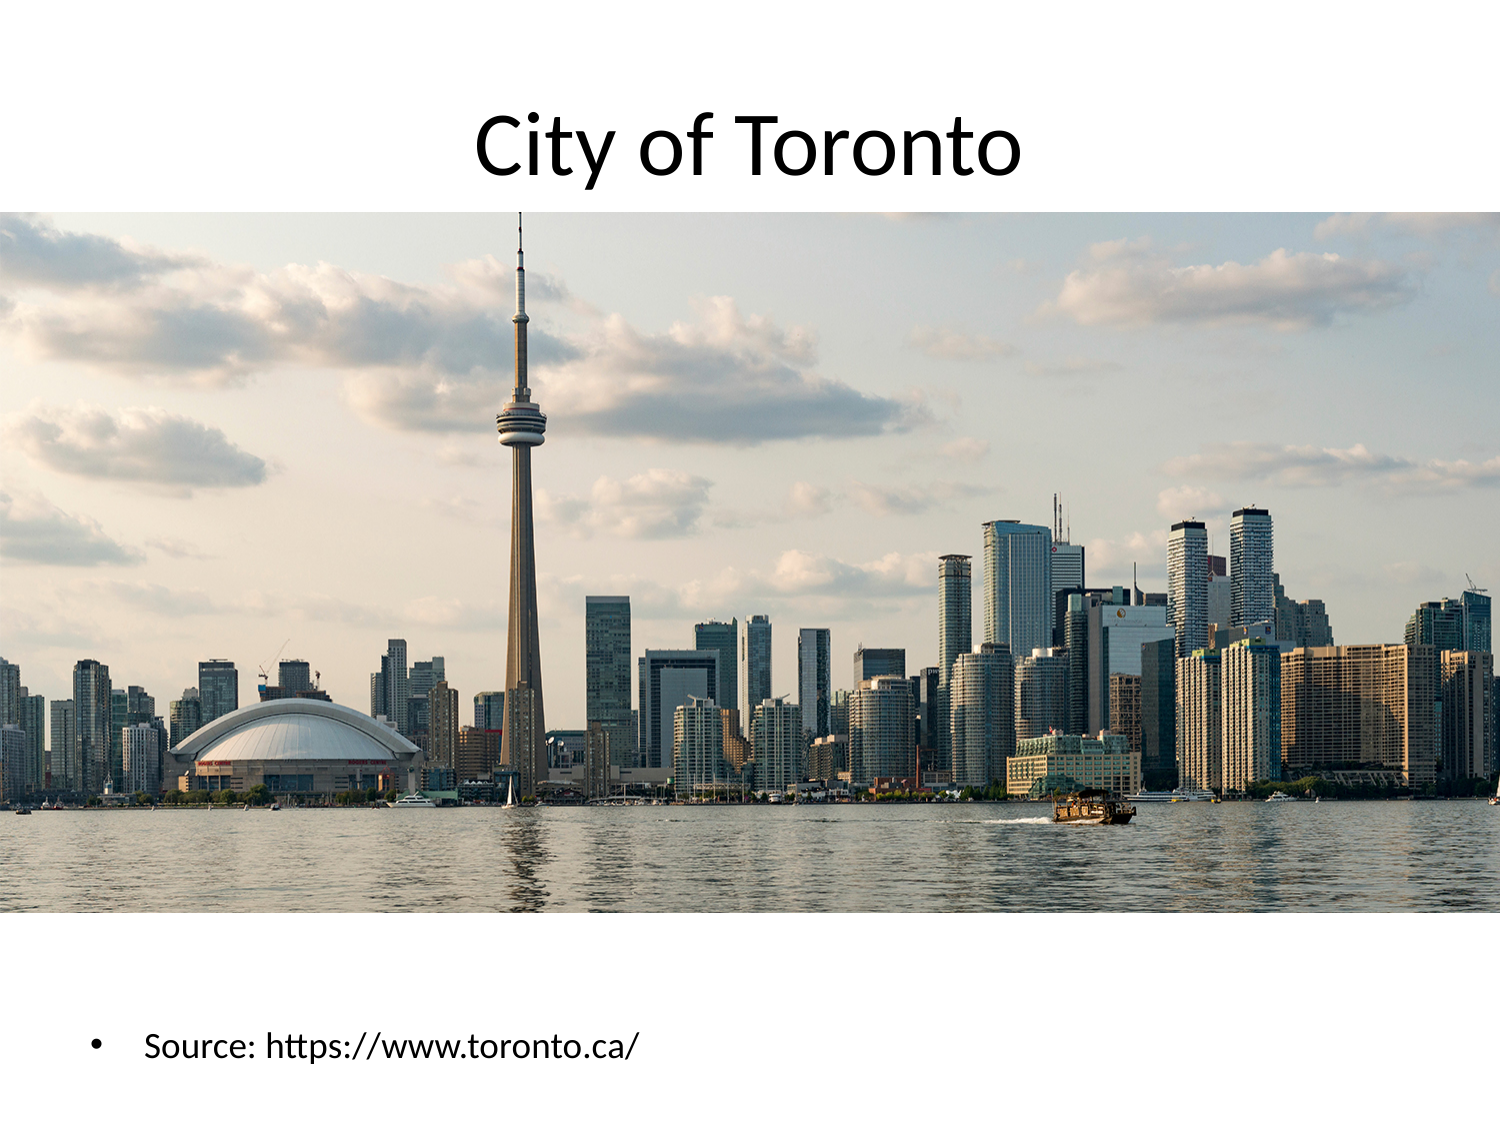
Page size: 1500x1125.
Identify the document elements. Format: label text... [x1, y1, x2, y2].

picture [0, 212, 1500, 913]
title City of Toronto [75, 45, 1425, 210]
list Source: https://www.toronto.ca/ [75, 962, 1425, 1075]
